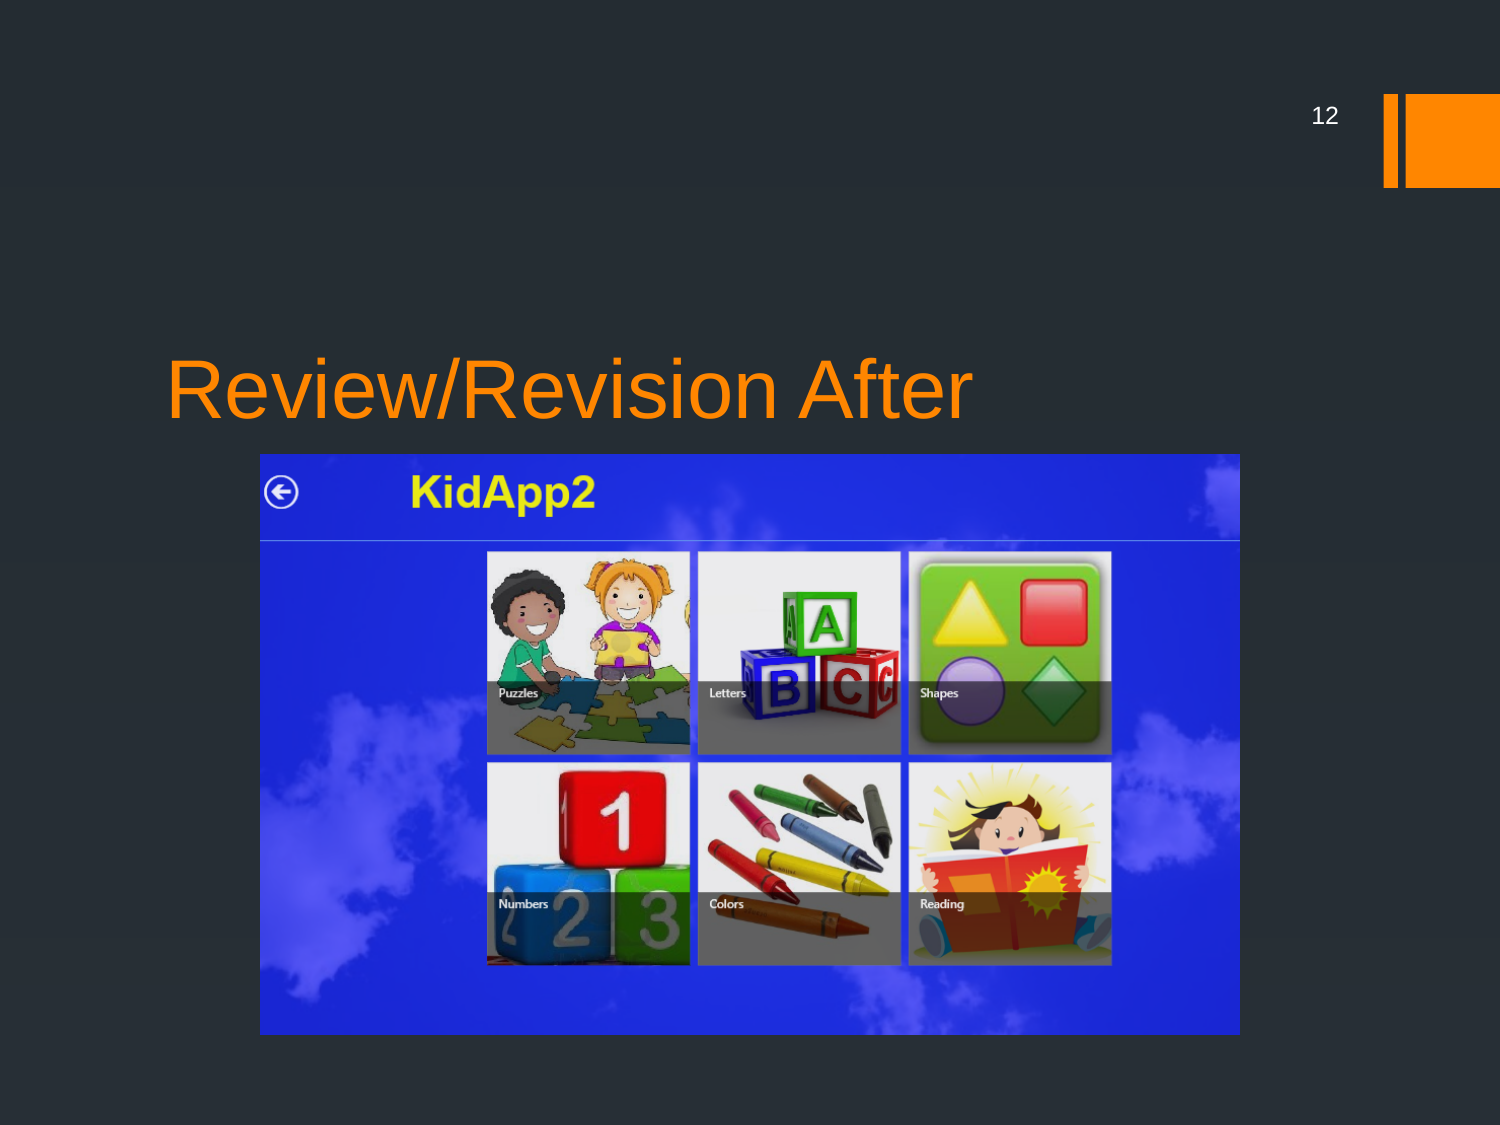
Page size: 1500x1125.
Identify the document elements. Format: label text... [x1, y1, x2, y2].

title Review/Revision After [150, 253, 1350, 443]
slide_number 12 [1199, 90, 1355, 140]
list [259, 453, 1241, 1036]
